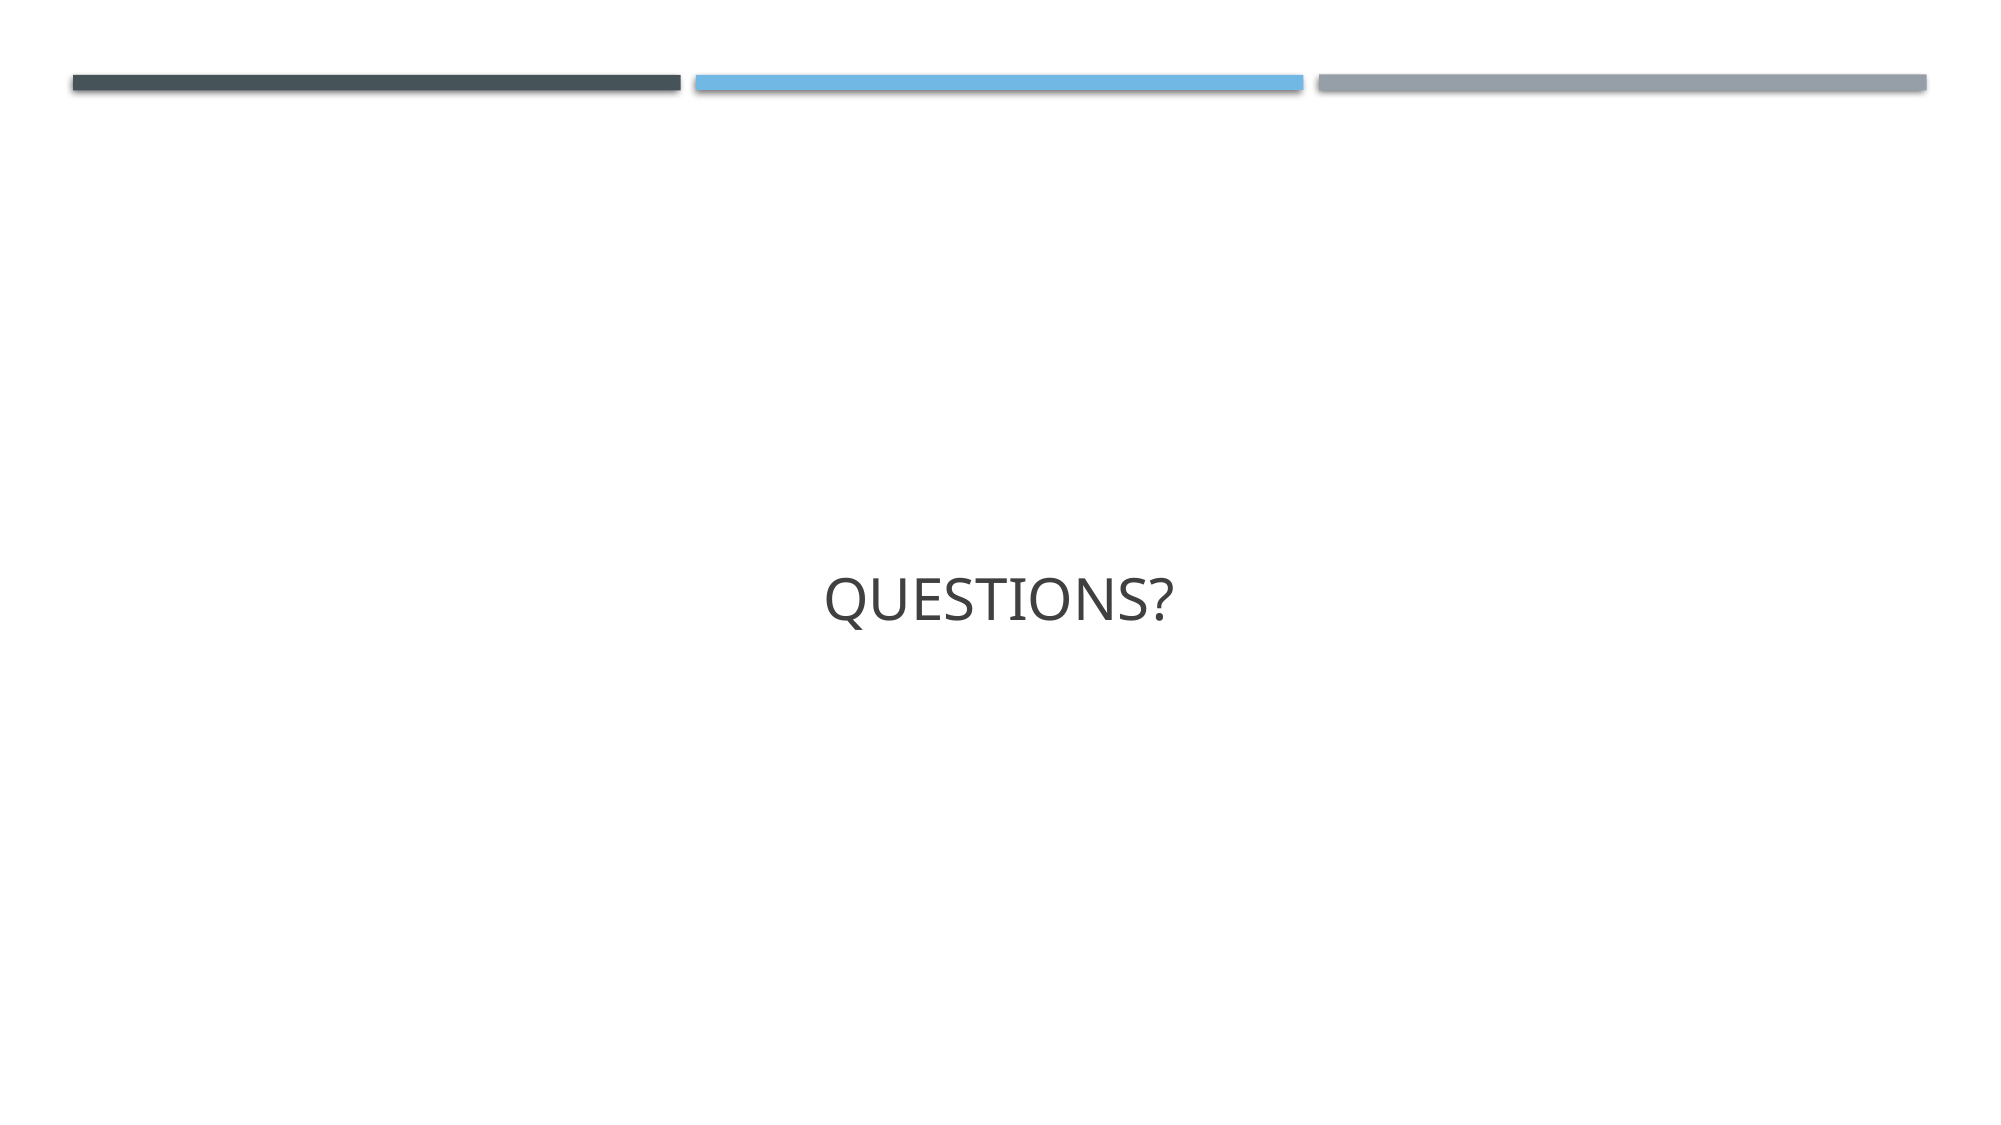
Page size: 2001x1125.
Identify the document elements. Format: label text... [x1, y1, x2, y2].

title Questions? [94, 516, 1904, 679]
